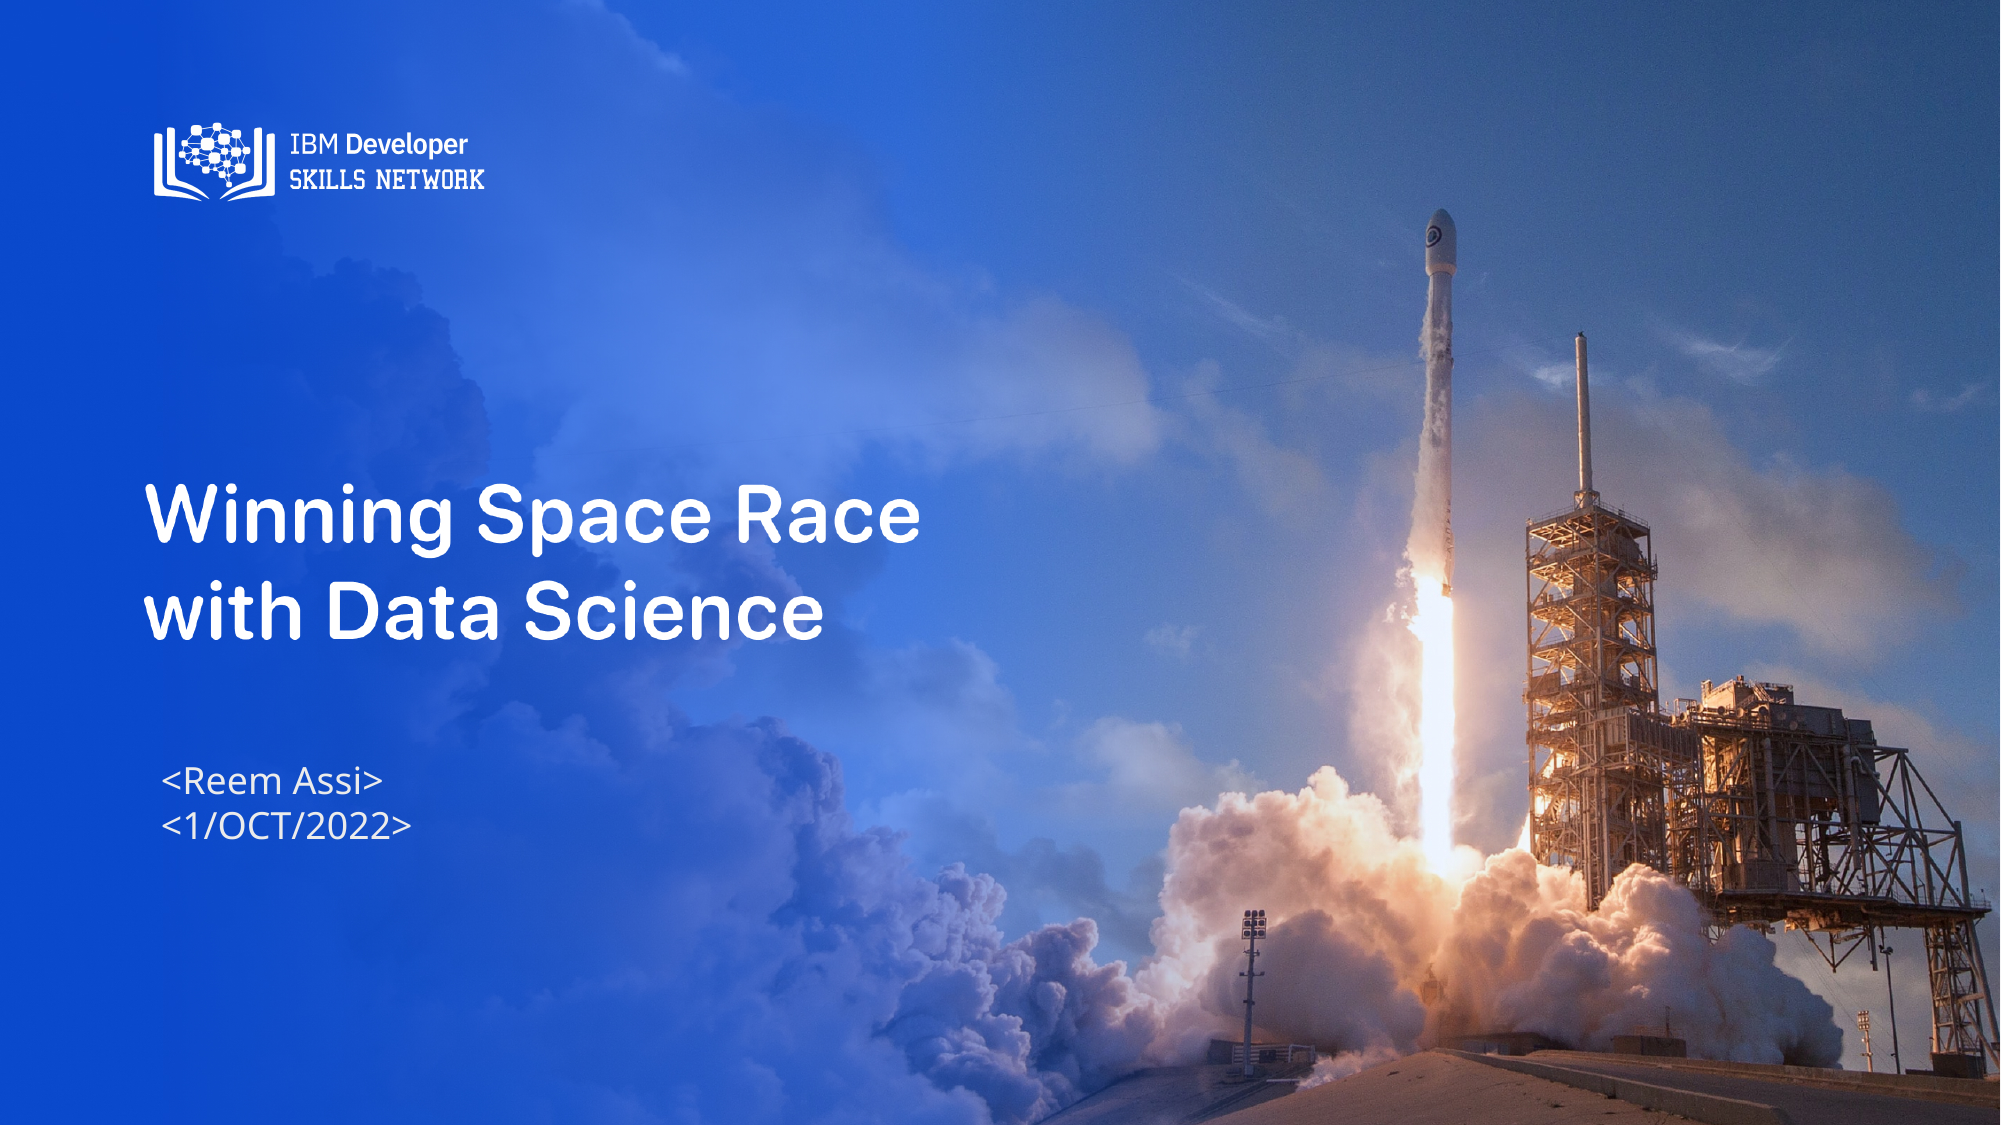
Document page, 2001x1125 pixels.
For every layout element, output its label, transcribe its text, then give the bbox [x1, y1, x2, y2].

text_box <Reem Assi> <1/OCT/2022> [145, 749, 559, 855]
picture [0, 0, 2001, 1125]
